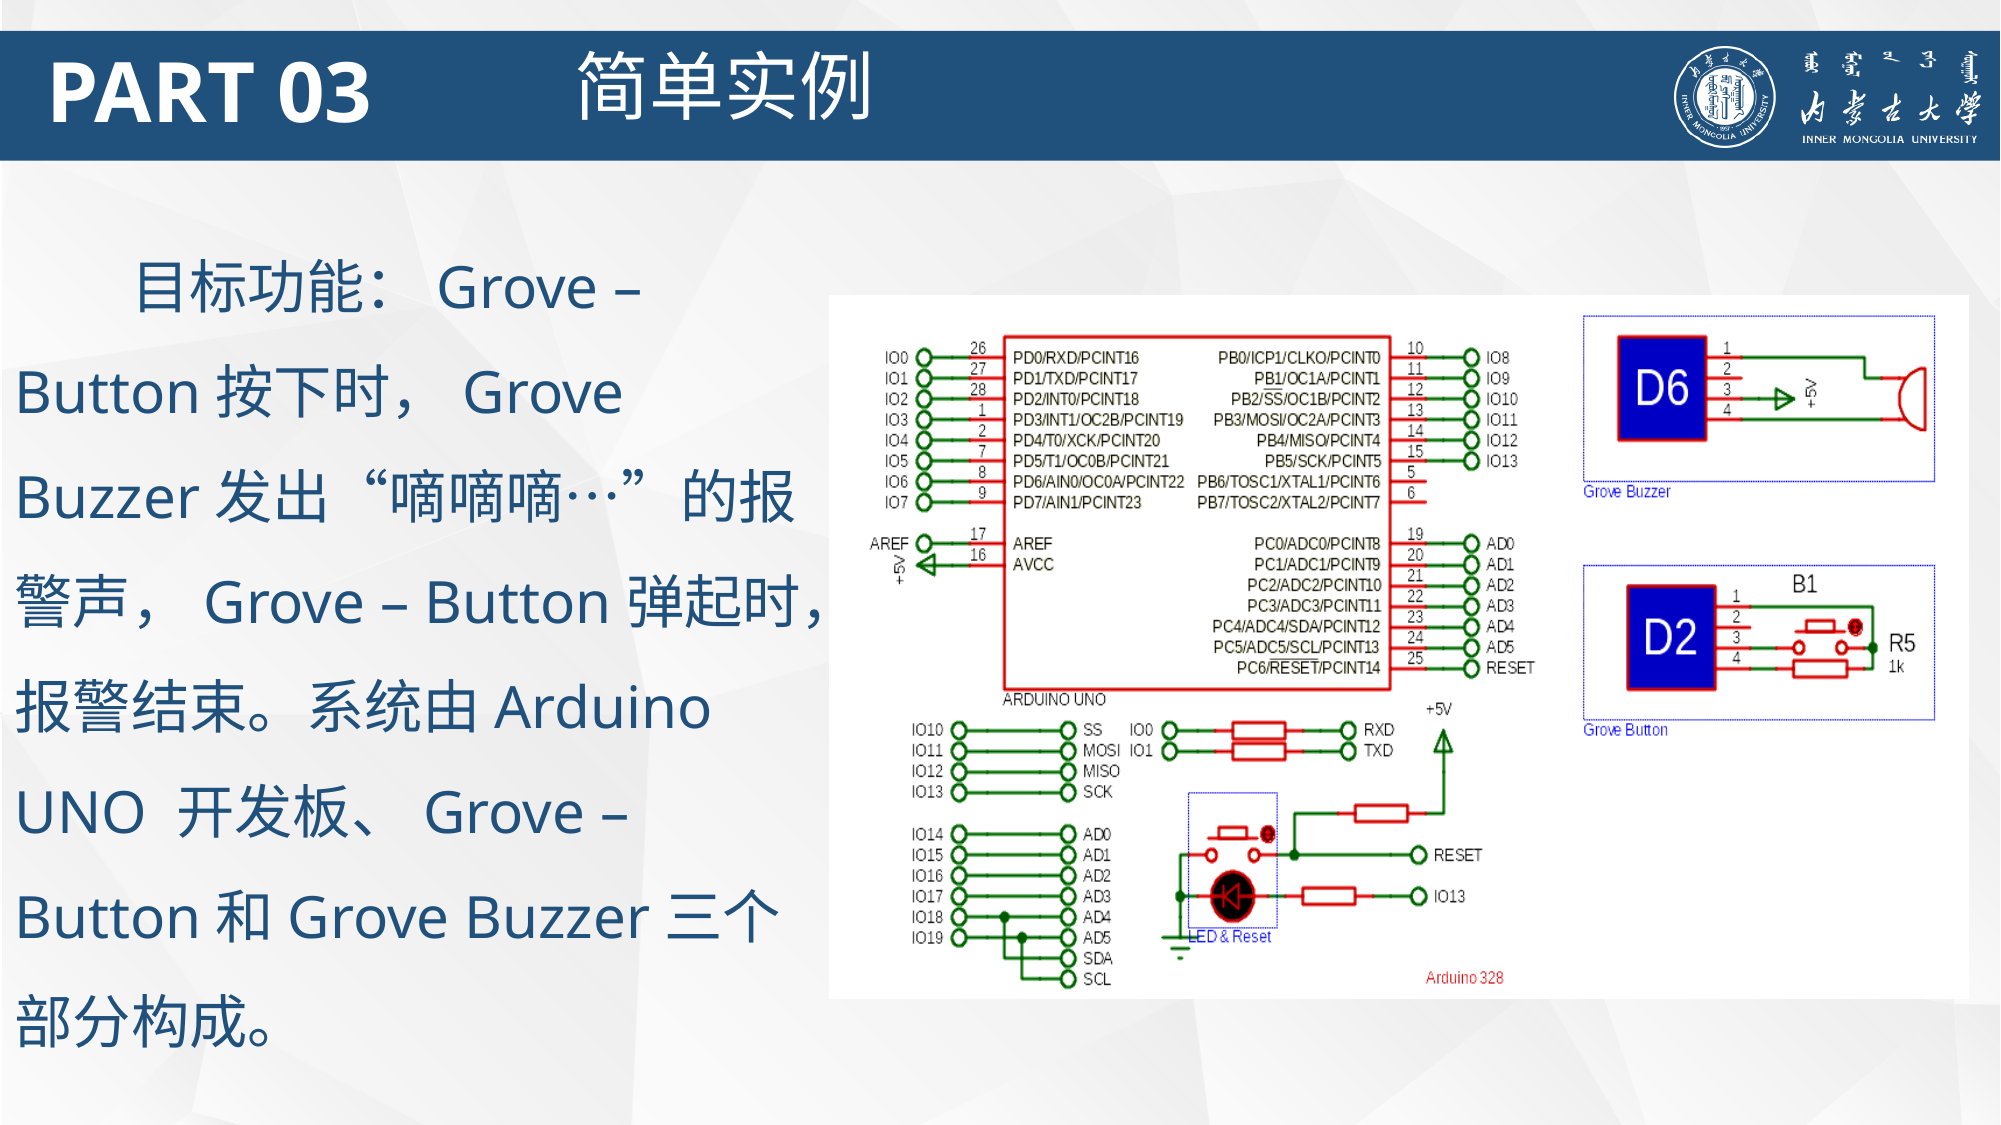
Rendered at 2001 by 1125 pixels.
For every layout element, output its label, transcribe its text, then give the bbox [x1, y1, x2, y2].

text_box 目标功能：Grove – Button按下时，Grove Buzzer发出“嘀嘀嘀…”的报警声，Grove – Button弹起时，报警结束。系统由Arduino UNO 开发板、Grove – Button和Grove Buzzer三个部分构成。 [0, 208, 835, 1063]
list 简单实例 [559, 42, 1485, 158]
list PART 03 [32, 42, 481, 148]
picture [0, 0, 2001, 1125]
picture [1673, 46, 1986, 150]
